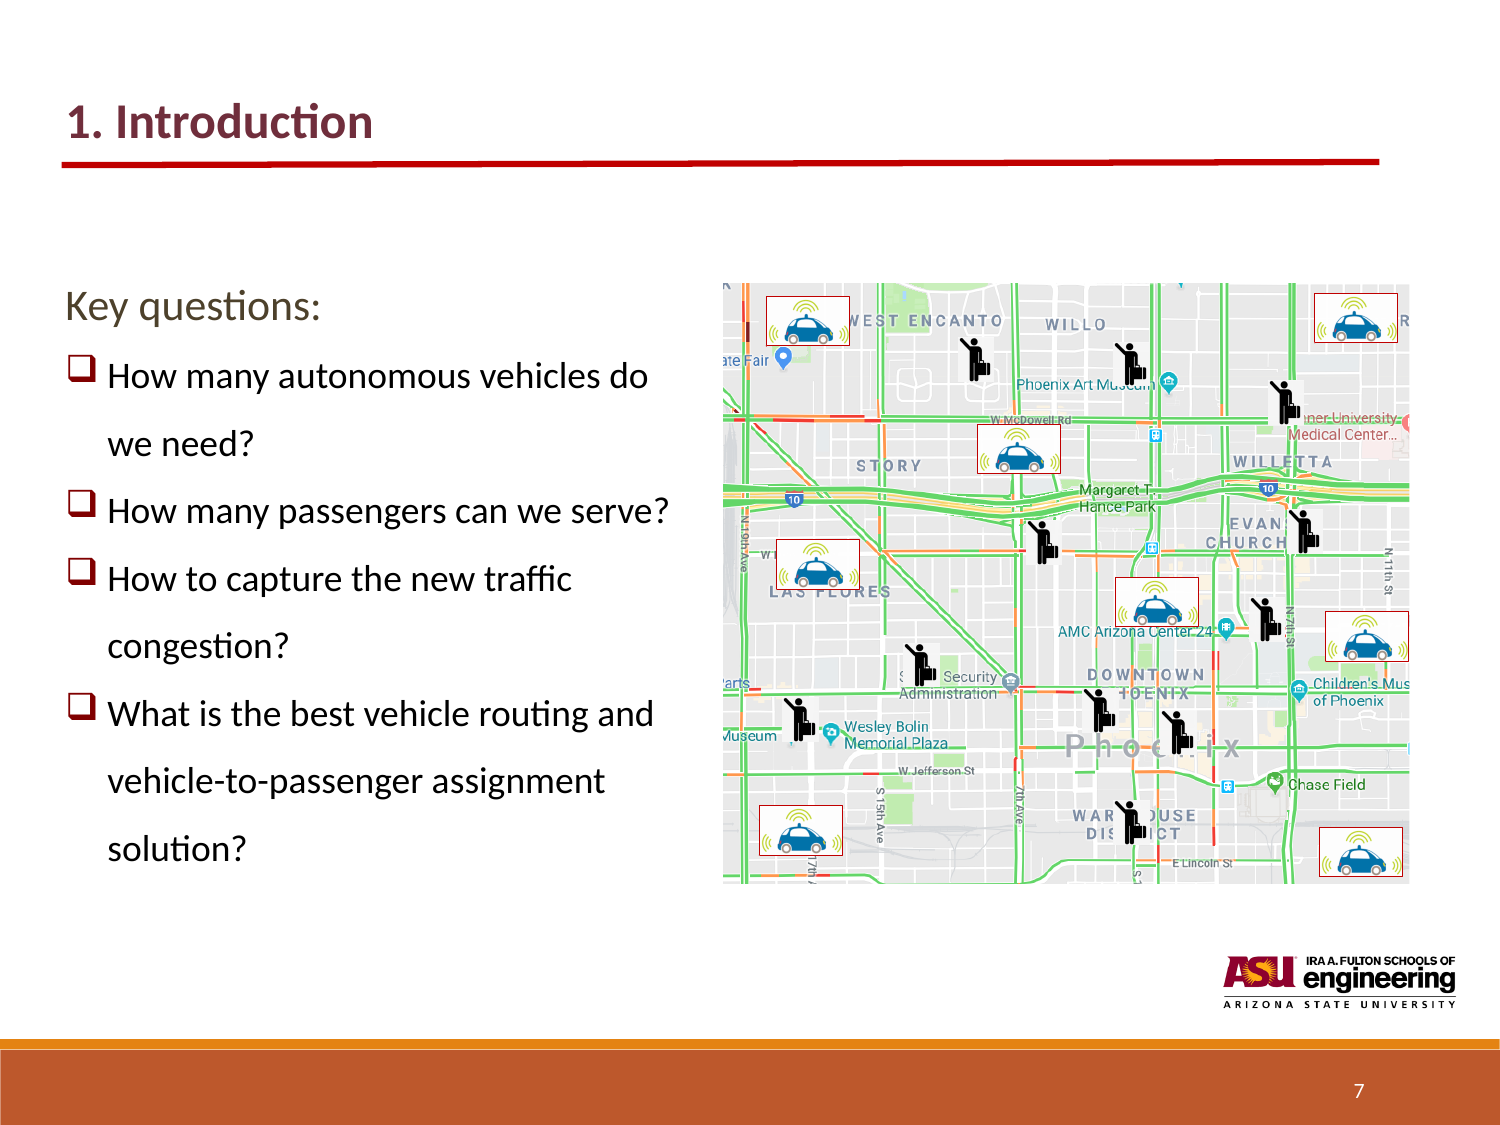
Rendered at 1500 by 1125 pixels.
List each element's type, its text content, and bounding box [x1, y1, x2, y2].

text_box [61, 161, 1380, 166]
picture [1217, 949, 1461, 1015]
picture [722, 283, 1412, 885]
text_box 1. Introduction [50, 81, 1348, 156]
slide_number 7 [1218, 1059, 1380, 1120]
text_box Key questions: How many autonomous vehicles do we need? How many passengers can we serve? How to capture the new traffic congestion? What is the best vehicle routing and vehicle-to-passenger assignment solution? [50, 269, 702, 877]
